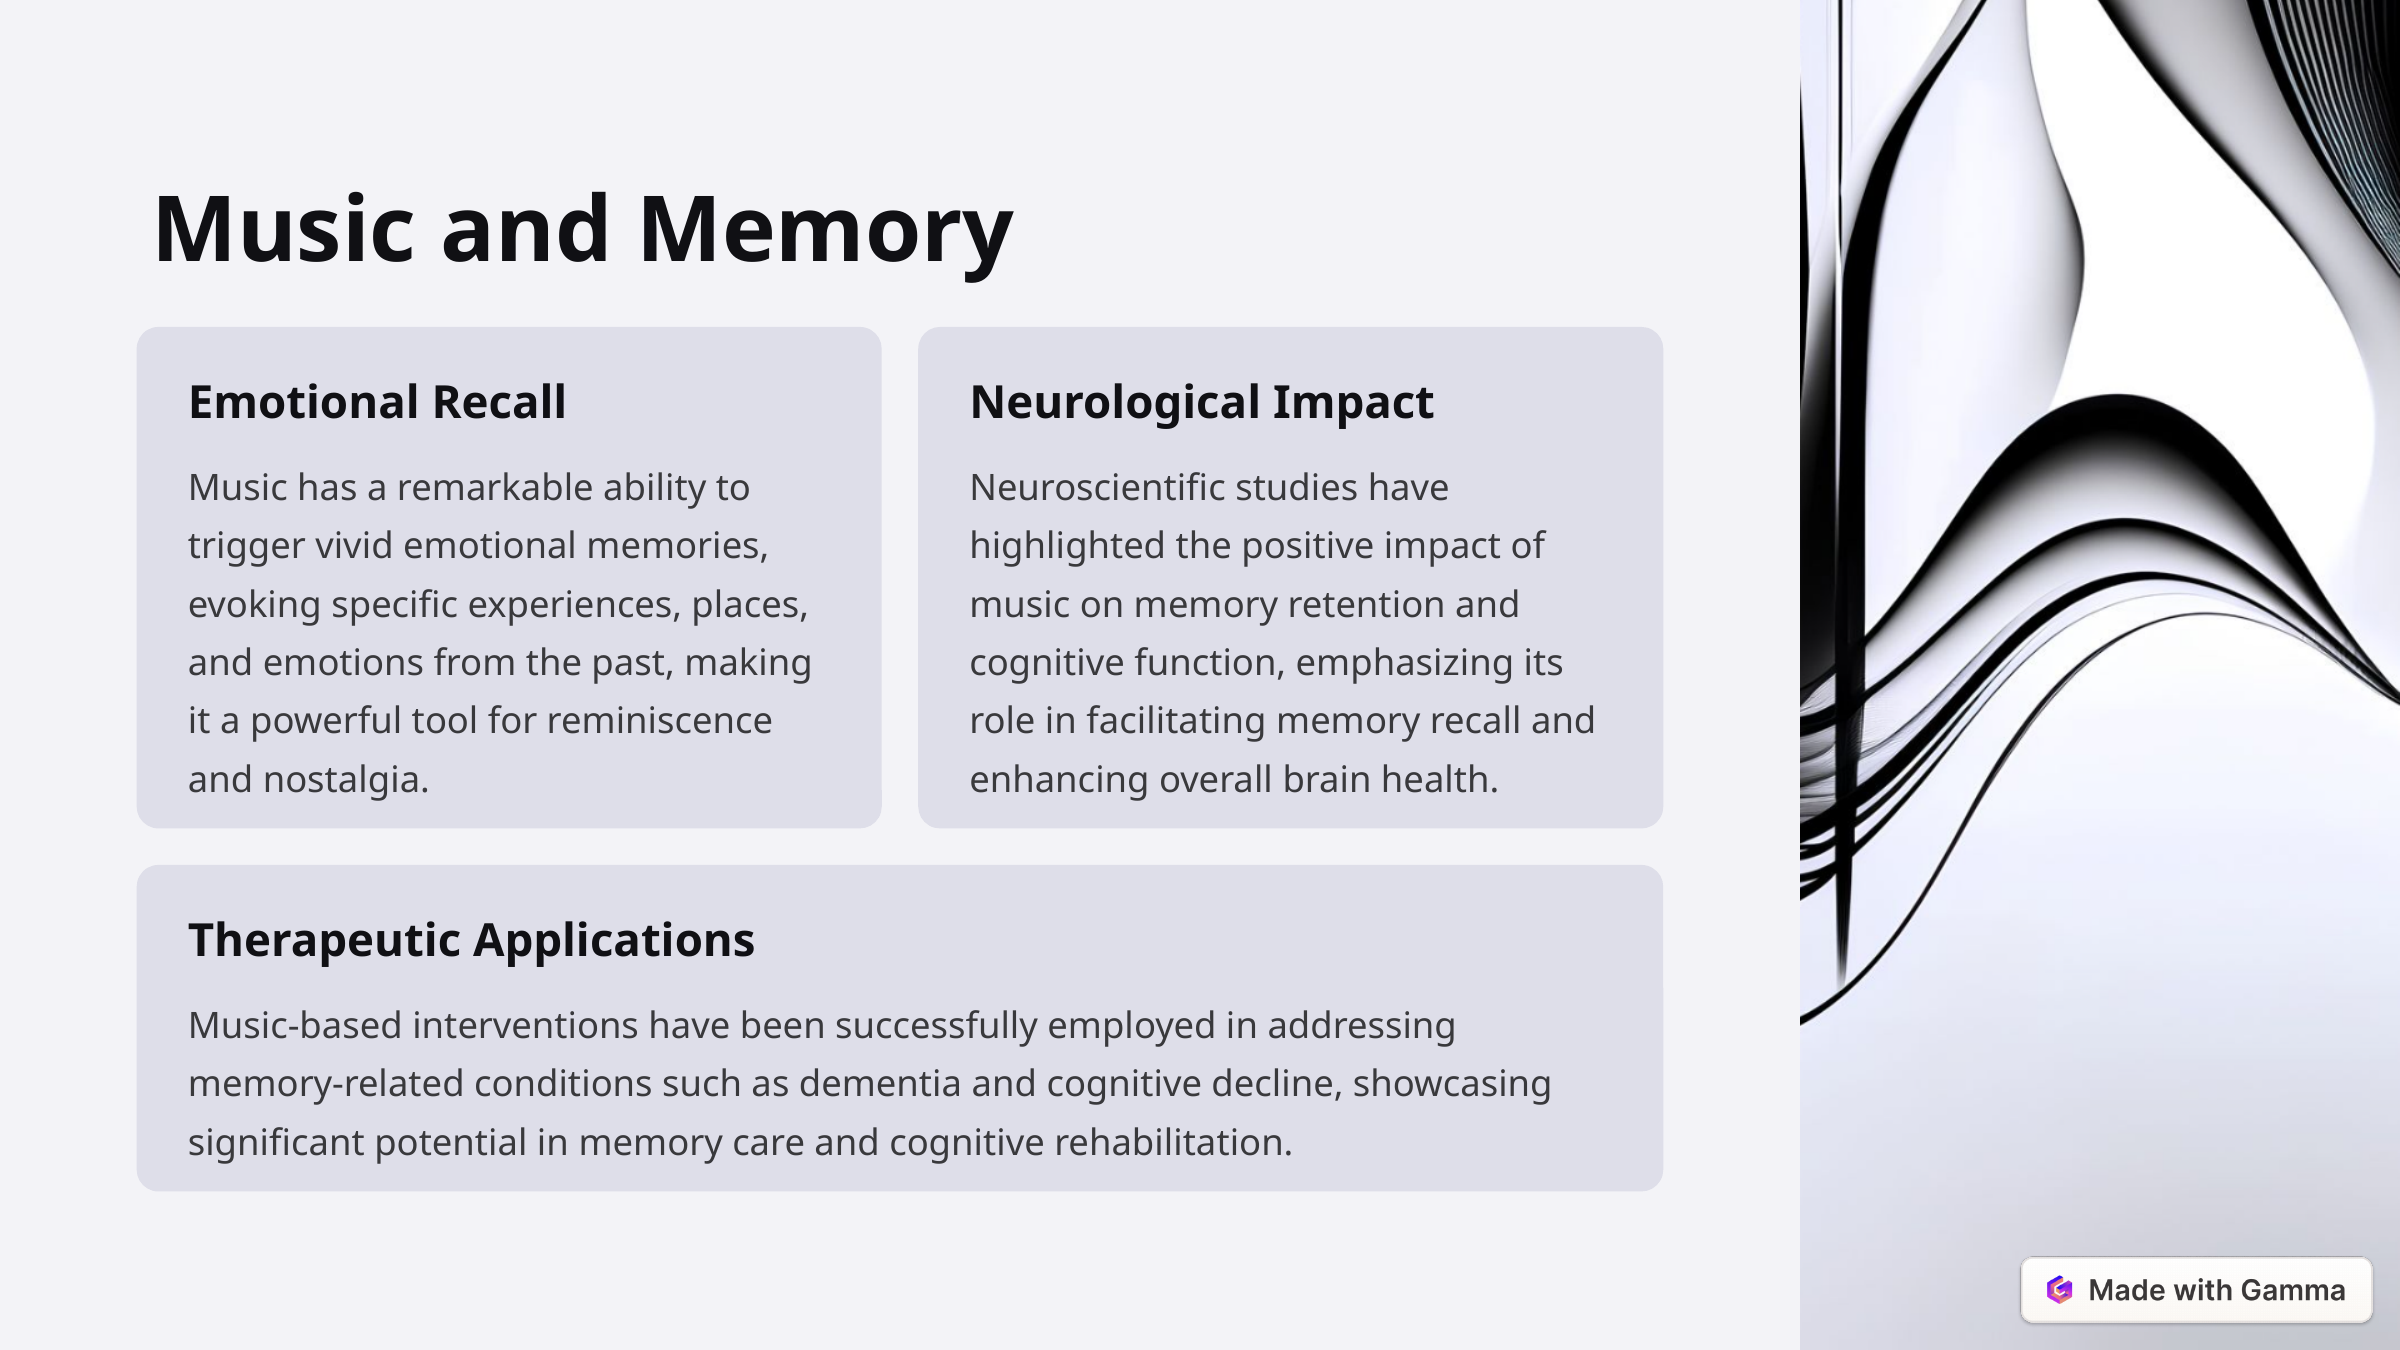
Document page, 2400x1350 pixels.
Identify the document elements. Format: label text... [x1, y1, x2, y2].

text_box [0, 0, 1799, 1350]
text_box Music-based interventions have been successfully employed in addressing memory-related conditions such as dementia and cognitive decline, showcasing significant potential in memory care and cognitive rehabilitation. [173, 980, 1627, 1156]
text_box Music has a remarkable ability to trigger vivid emotional memories, evoking specific experiences, places, and emotions from the past, making it a powerful tool for reminiscence and nostalgia. [173, 442, 846, 792]
picture [1799, 0, 2400, 1350]
text_box Neurological Impact [954, 363, 1411, 421]
text_box Neuroscientific studies have highlighted the positive impact of music on memory retention and cognitive function, emphasizing its role in facilitating memory recall and enhancing overall brain health. [954, 442, 1627, 792]
text_box Emotional Recall [173, 363, 629, 421]
text_box [136, 864, 1664, 1192]
text_box [918, 326, 1664, 829]
text_box [136, 326, 882, 829]
text_box Music and Memory [136, 158, 1048, 273]
text_box Therapeutic Applications [173, 901, 703, 959]
